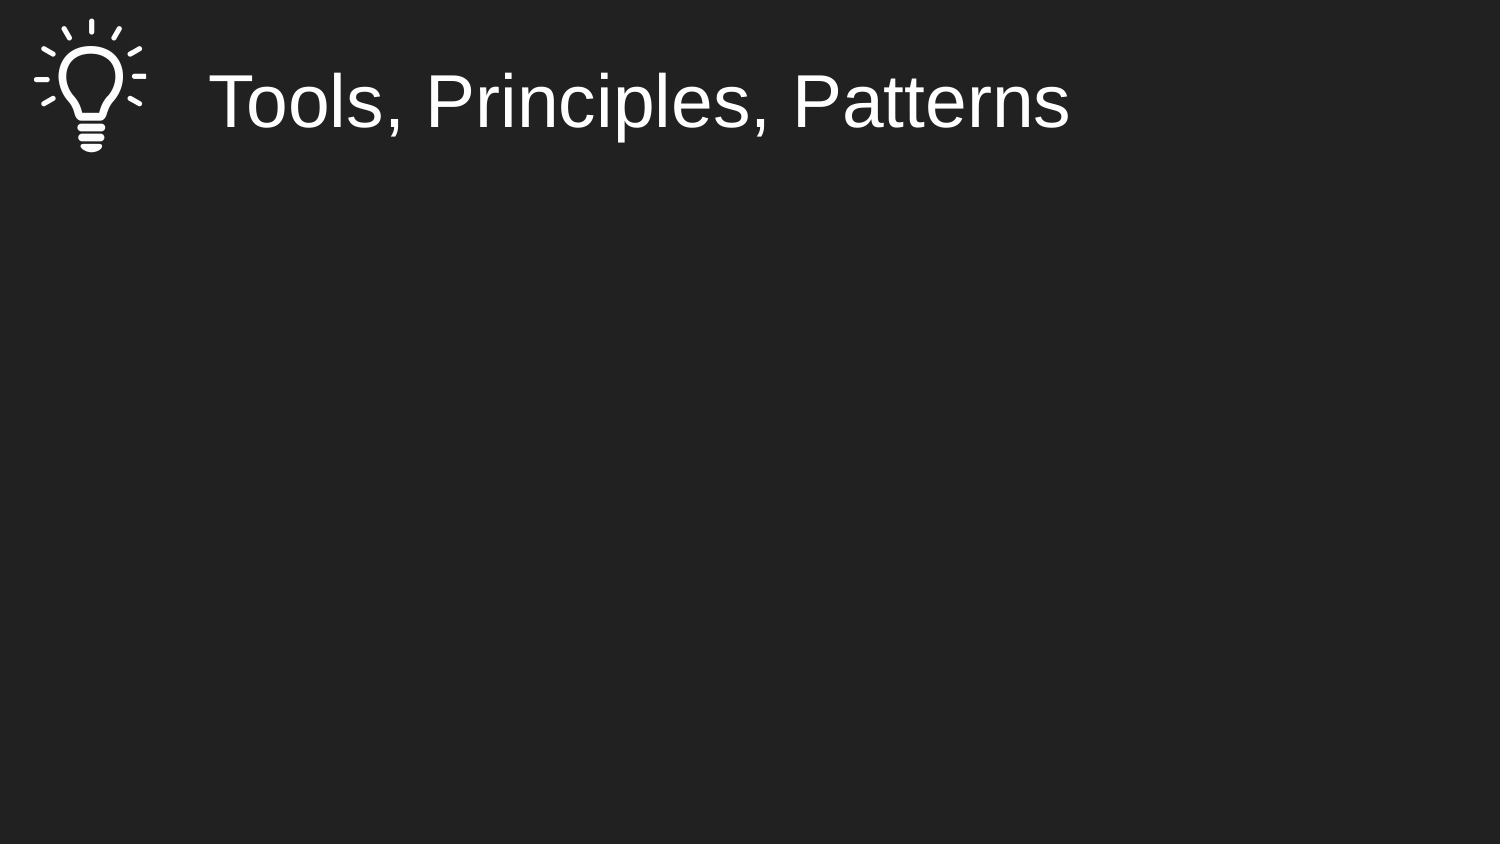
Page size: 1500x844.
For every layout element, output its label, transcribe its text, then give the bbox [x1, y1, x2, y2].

picture [33, 16, 147, 156]
title Tools, Principles, Patterns [193, 37, 1255, 156]
